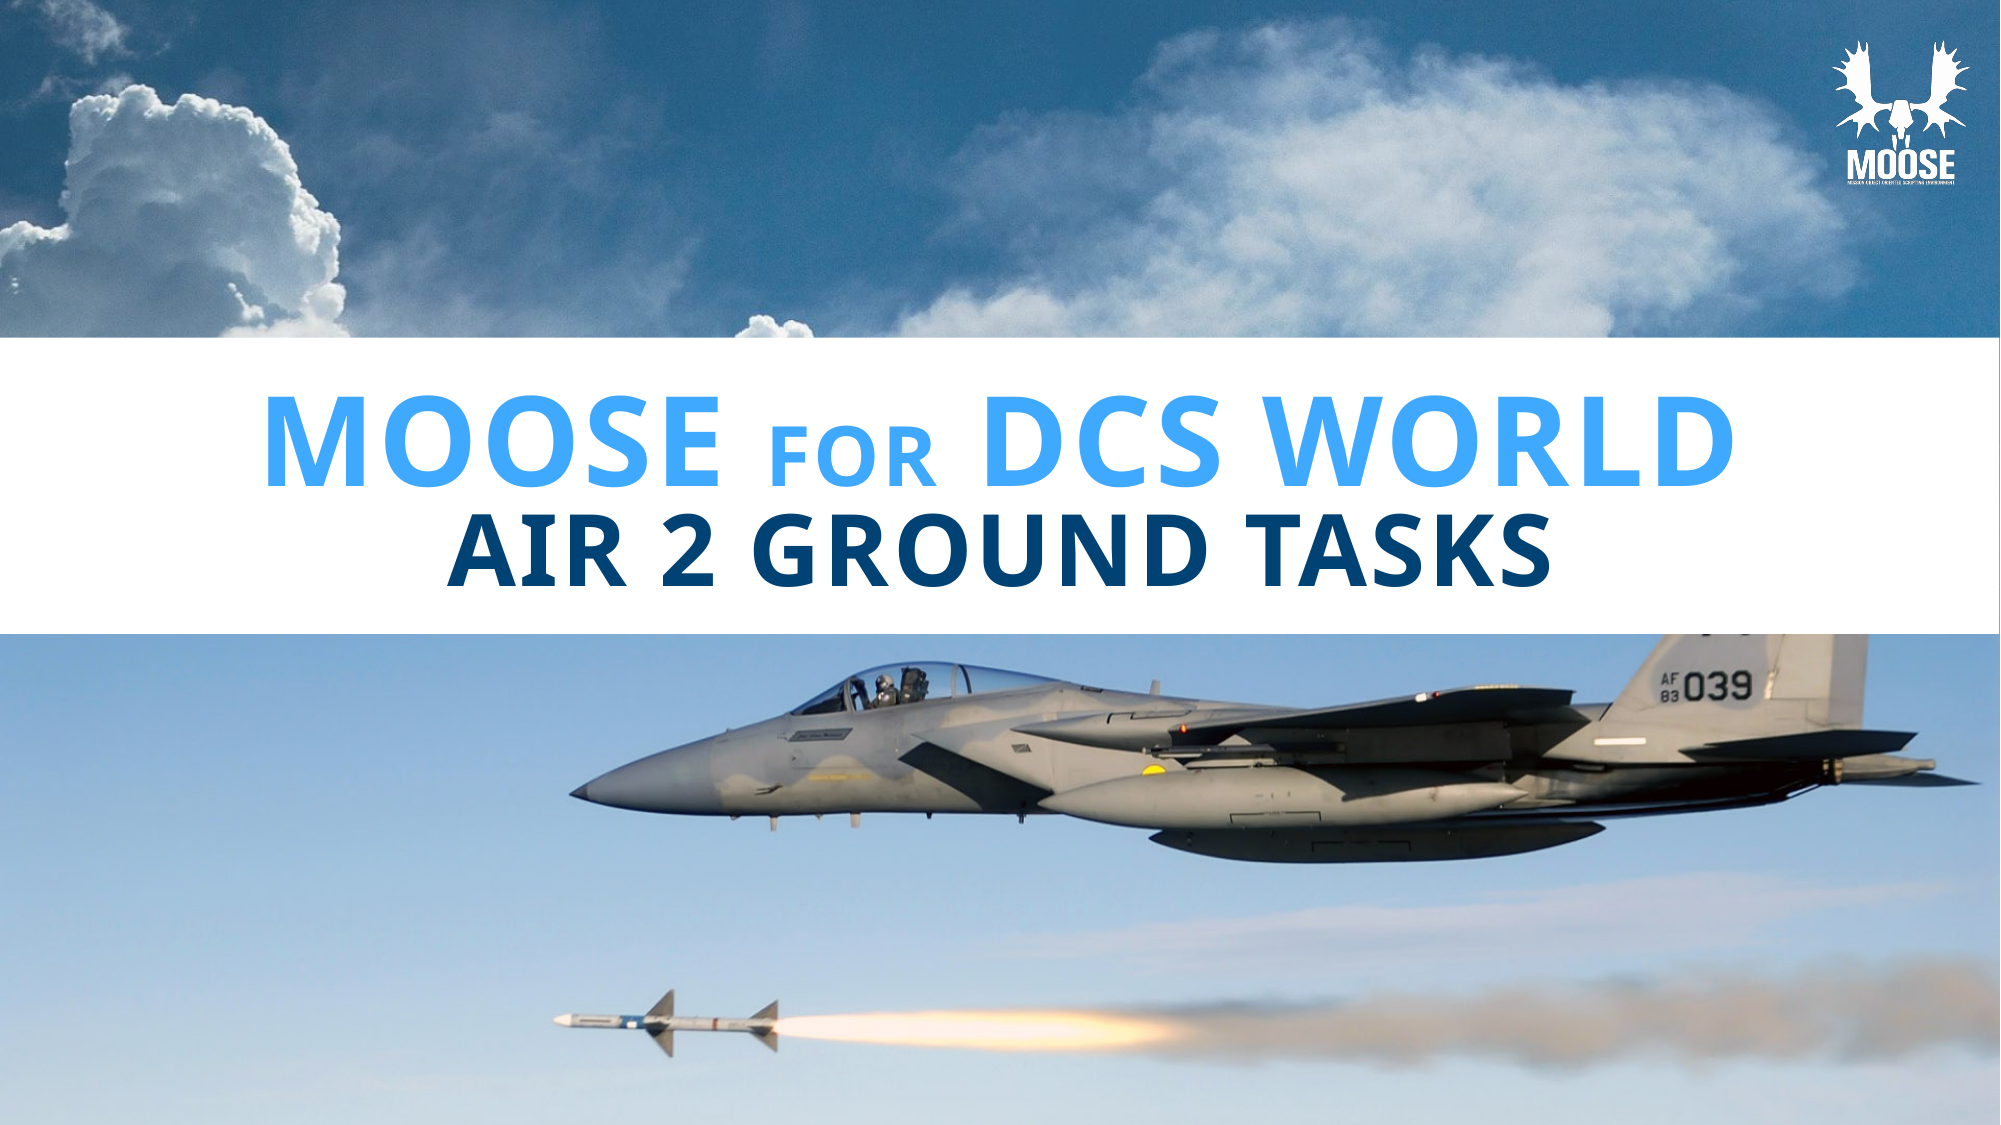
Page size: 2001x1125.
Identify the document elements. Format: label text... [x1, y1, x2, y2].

picture [1826, 30, 1976, 196]
title moose for dcs world AIR 2 GROUND TaskS [60, 355, 1942, 641]
picture [0, 634, 2000, 1125]
